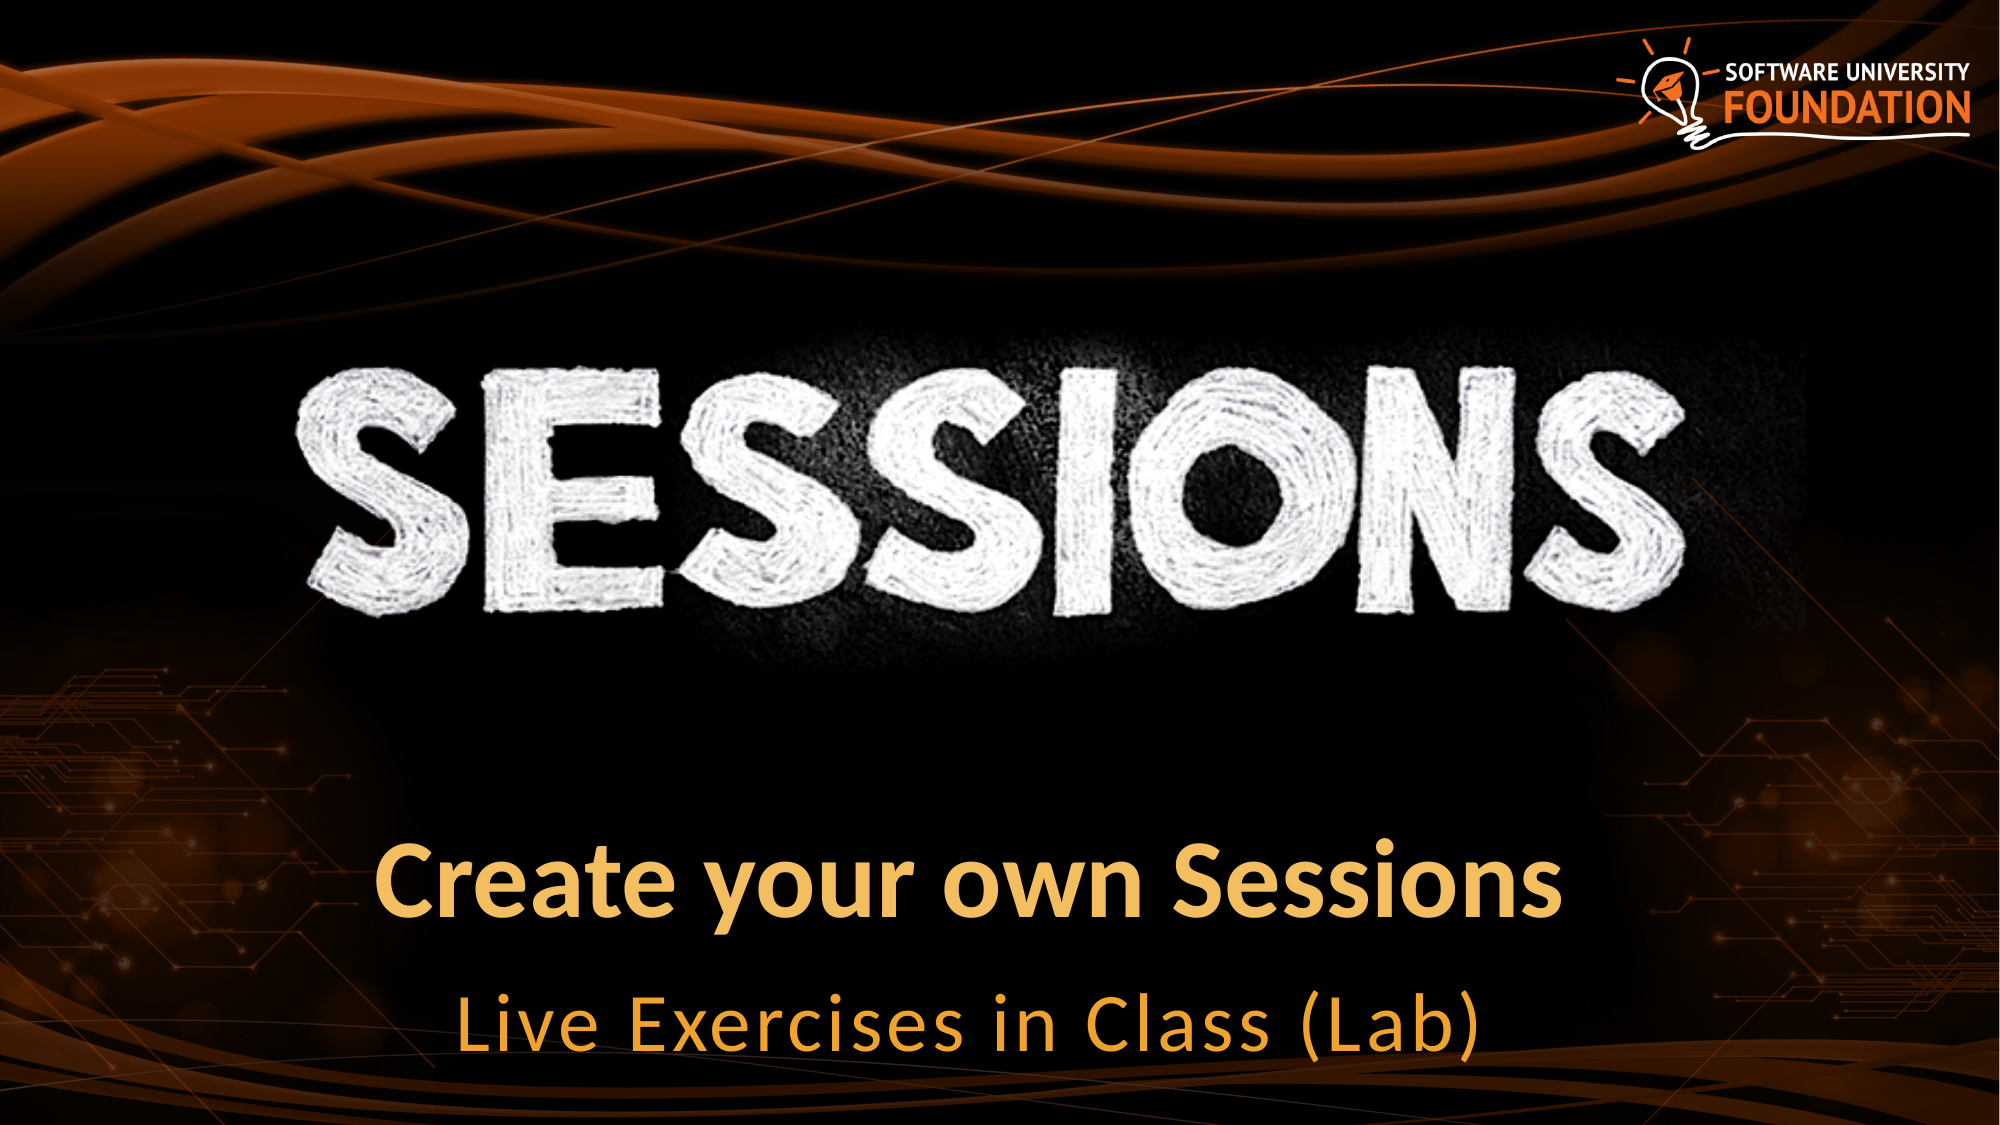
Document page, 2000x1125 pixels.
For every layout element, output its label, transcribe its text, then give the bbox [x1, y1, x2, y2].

picture [0, 0, 2000, 1125]
title Create your own Sessions [237, 813, 1704, 948]
list Live Exercises in Class (Lab) [237, 957, 1704, 1075]
